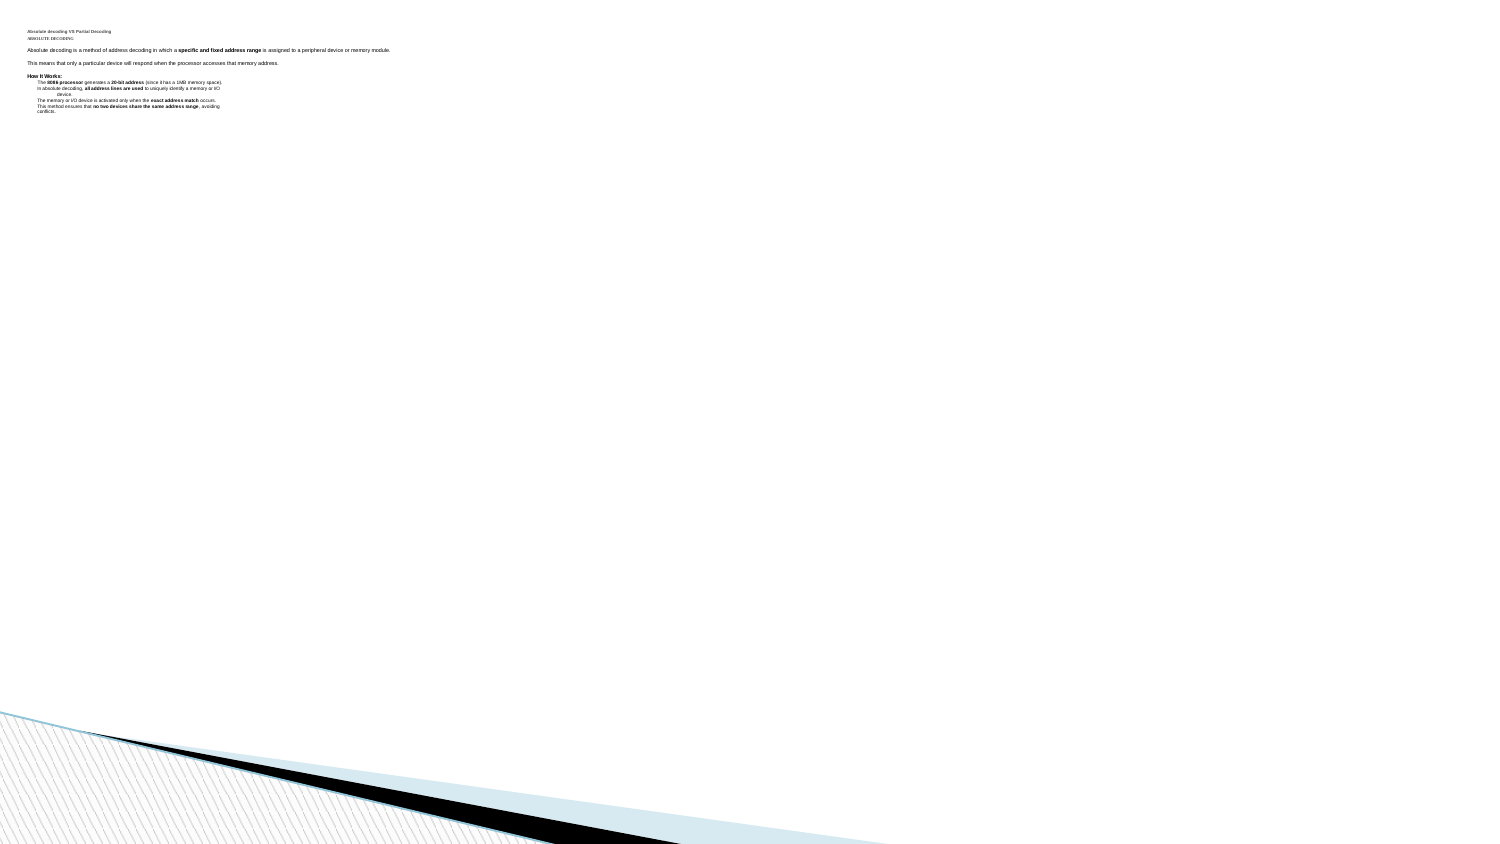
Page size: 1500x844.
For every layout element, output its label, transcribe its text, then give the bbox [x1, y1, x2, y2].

title Absolute decoding VS Partial Decoding ABSOLUTE DECODING Absolute decoding is a method of address decoding in which a specific and fixed address range is assigned to a peripheral device or memory module. This means that only a particular device will respond when the processor accesses that memory address. How It Works: The 8086 processor generates a 20-bit address (since it has a 1MB memory space). In absolute decoding, all address lines are used to uniquely identify a memory or I/O device. The memory or I/O device is activated only when the exact address match occurs. This method ensures that no two devices share the same address range, avoiding conflicts. [27, 13, 1390, 135]
